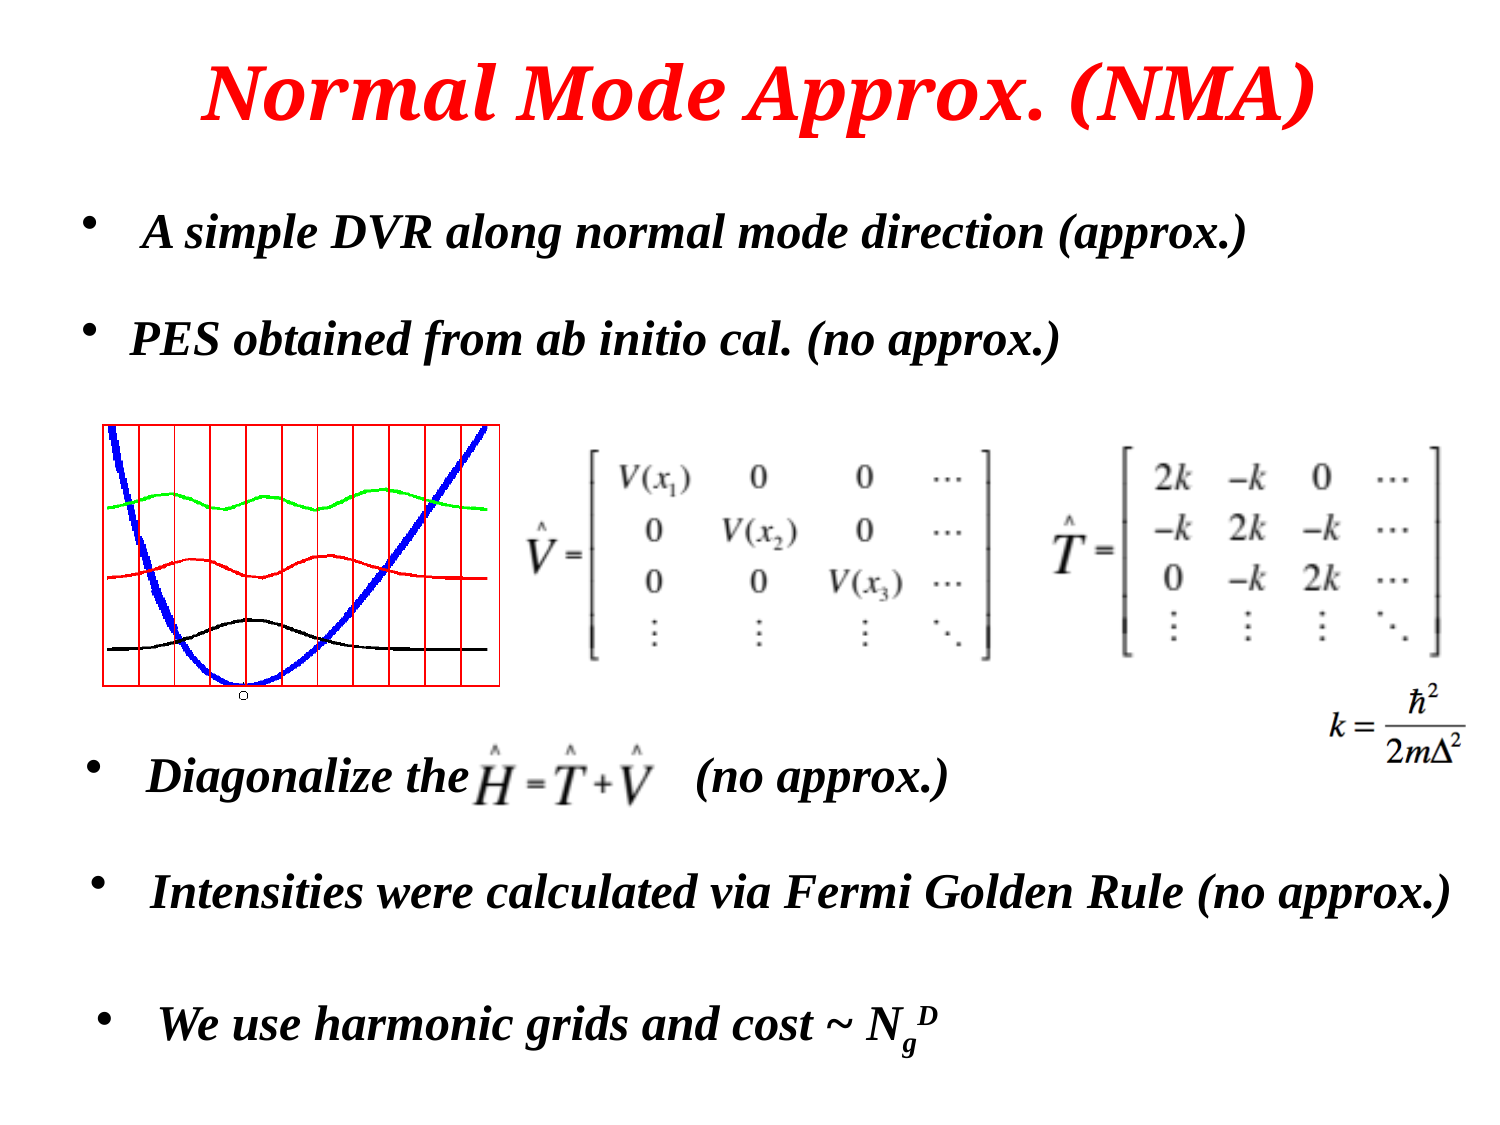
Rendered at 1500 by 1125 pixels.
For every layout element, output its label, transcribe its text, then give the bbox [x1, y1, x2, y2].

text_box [1048, 440, 1447, 659]
picture [1306, 663, 1480, 796]
text_box We use harmonic grids and cost ~ NgD [81, 982, 1480, 1066]
text_box PES obtained from ab initio cal. (no approx.) [66, 298, 1332, 373]
title Normal Mode Approx. (NMA) [152, 21, 1367, 160]
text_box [522, 444, 993, 664]
text_box Diagonalize the (no approx.) [661, 734, 1336, 810]
text_box A simple DVR along normal mode direction (approx.) [66, 191, 1332, 266]
text_box Intensities were calculated via Fermi Golden Rule (no approx.) [75, 851, 1474, 927]
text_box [467, 732, 658, 811]
table_header [490, 426, 499, 685]
picture [106, 424, 488, 704]
text_box Diagonalize the (no approx.) [70, 734, 463, 810]
